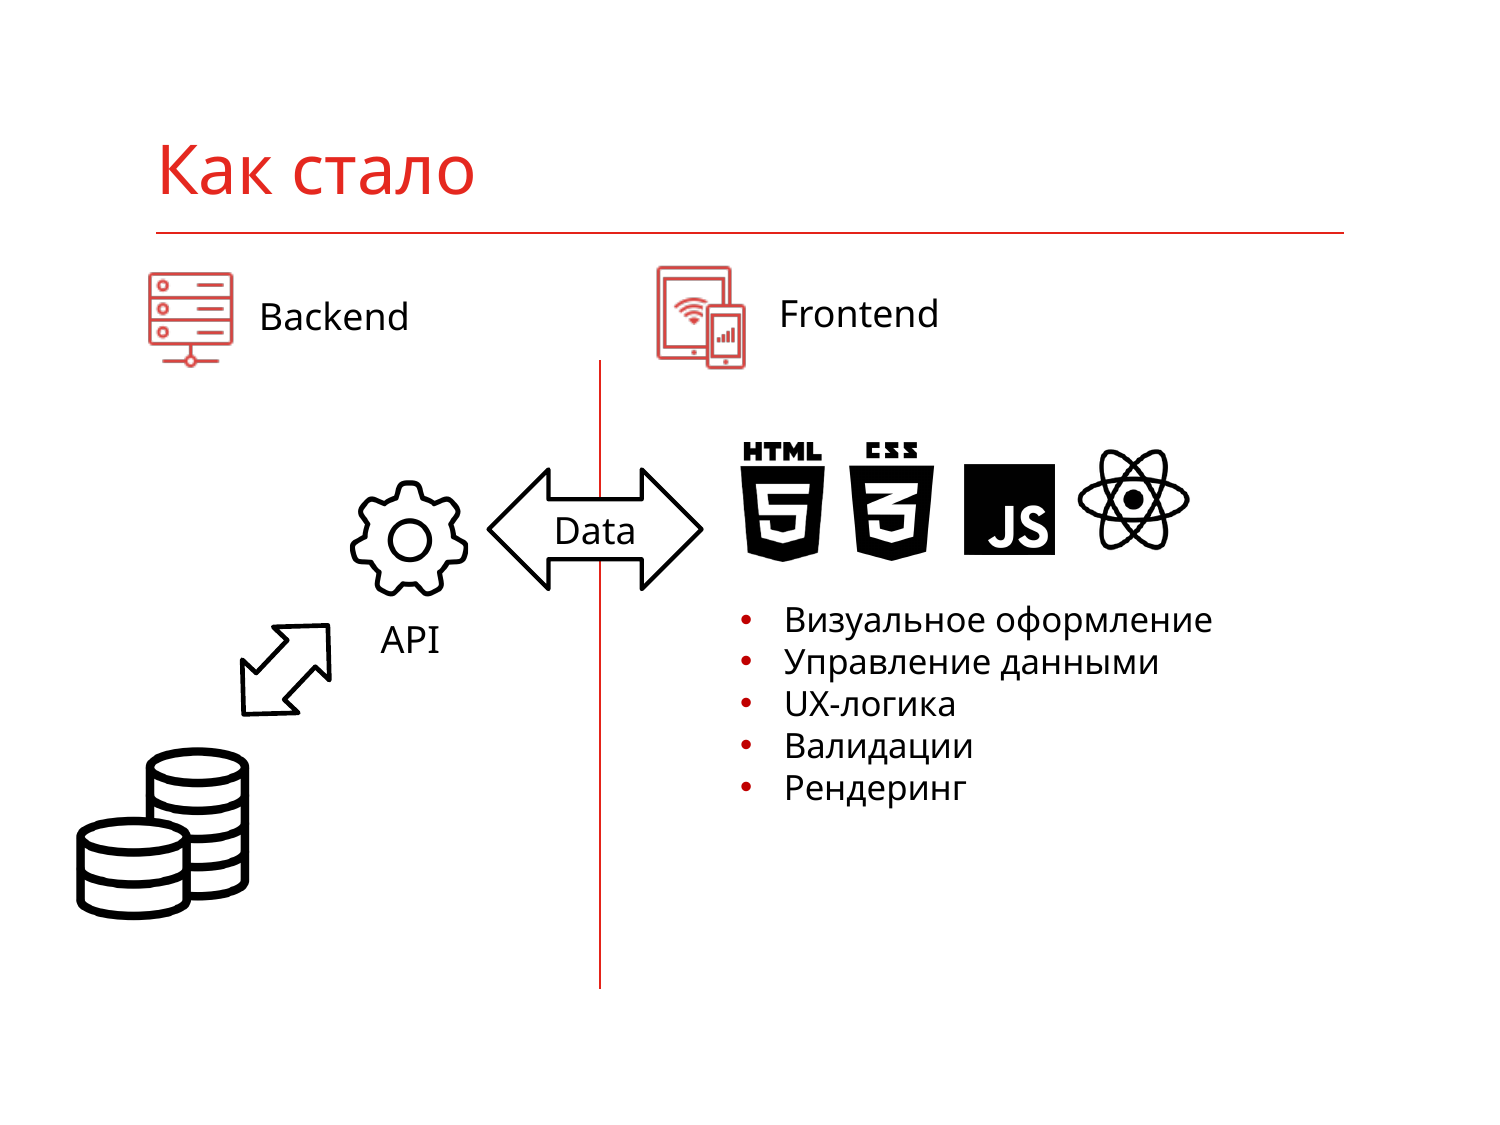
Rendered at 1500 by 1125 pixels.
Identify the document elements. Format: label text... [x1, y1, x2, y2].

picture [646, 260, 757, 371]
title Как стало [156, 54, 1344, 232]
text_box [242, 625, 330, 715]
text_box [349, 480, 478, 669]
picture [1074, 446, 1191, 555]
picture [739, 441, 825, 562]
text_box Визуальное оформление Управление данными UX-логика Валидации Рендеринг [740, 589, 1248, 815]
text_box Frontend [778, 267, 903, 343]
picture [964, 464, 1055, 555]
text_box Backend [259, 270, 383, 345]
text_box Data [486, 467, 595, 592]
text_box Data [604, 467, 704, 592]
picture [831, 441, 951, 561]
picture [63, 737, 261, 934]
picture [136, 260, 247, 371]
